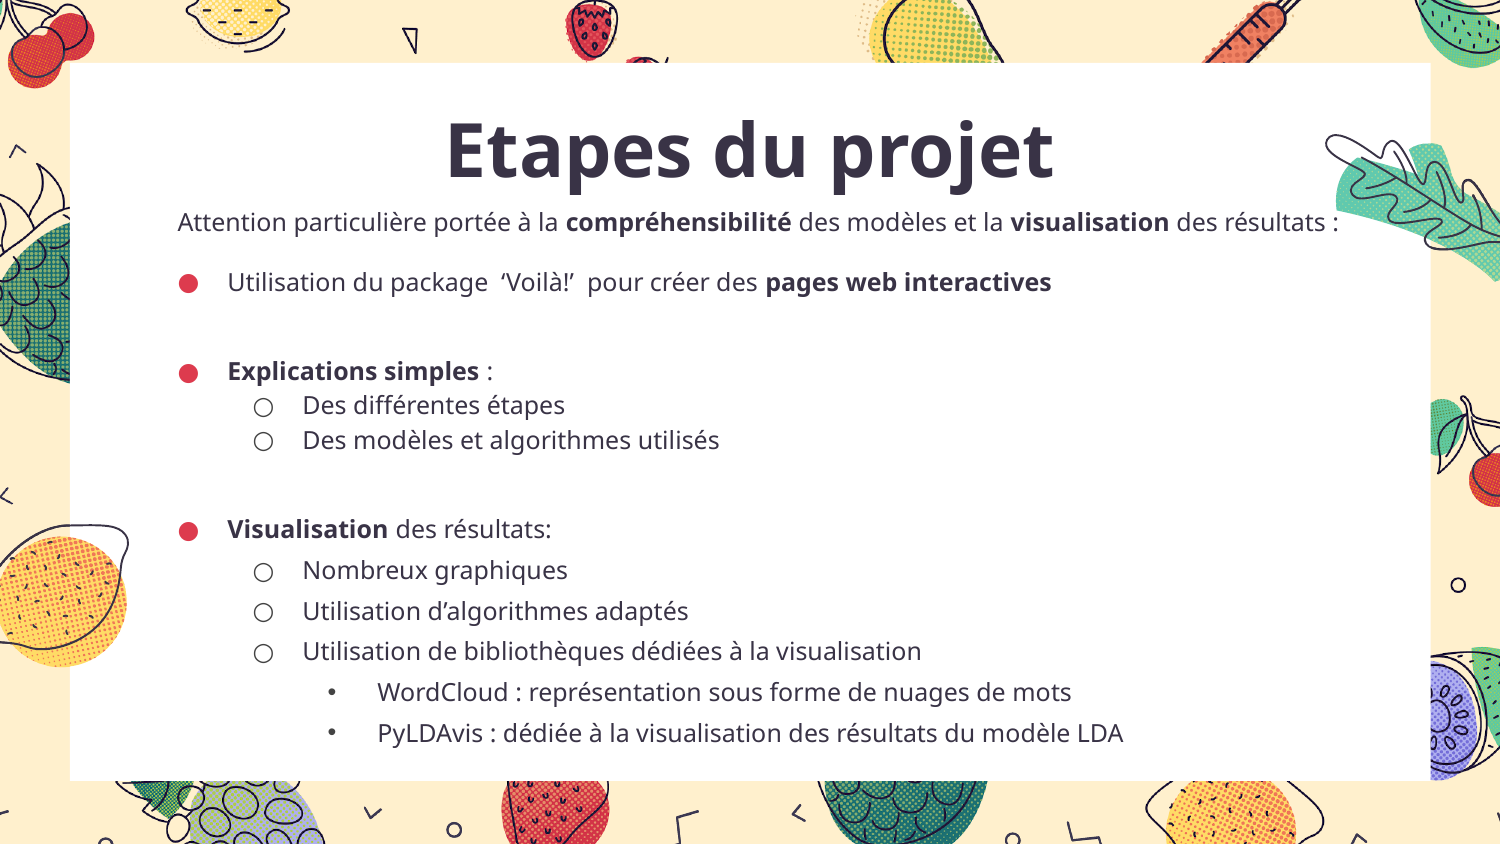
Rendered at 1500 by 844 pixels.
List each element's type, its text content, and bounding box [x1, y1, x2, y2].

title Etapes du projet [152, 88, 1348, 206]
list Attention particulière portée à la compréhensibilité des modèles et la visualisation des résultats : Utilisation du package ‘Voilà!’ pour créer des pages web interactives Explications simples : Des différentes étapes Des modèles et algorithmes utilisés Visualisation des résultats: Nombreux graphiques Utilisation d’algorithmes adaptés Utilisation de bibliothèques dédiées à la visualisation WordCloud : représentation sous forme de nuages de mots PyLDAvis : dédiée à la visualisation des résultats du modèle LDA [152, 222, 1348, 732]
picture [0, 558, 10, 577]
picture [0, 626, 8, 641]
picture [0, 249, 1500, 844]
picture [1008, 835, 1018, 844]
picture [1431, 241, 1445, 248]
picture [1464, 182, 1485, 203]
picture [10, 527, 69, 557]
picture [0, 0, 1500, 562]
